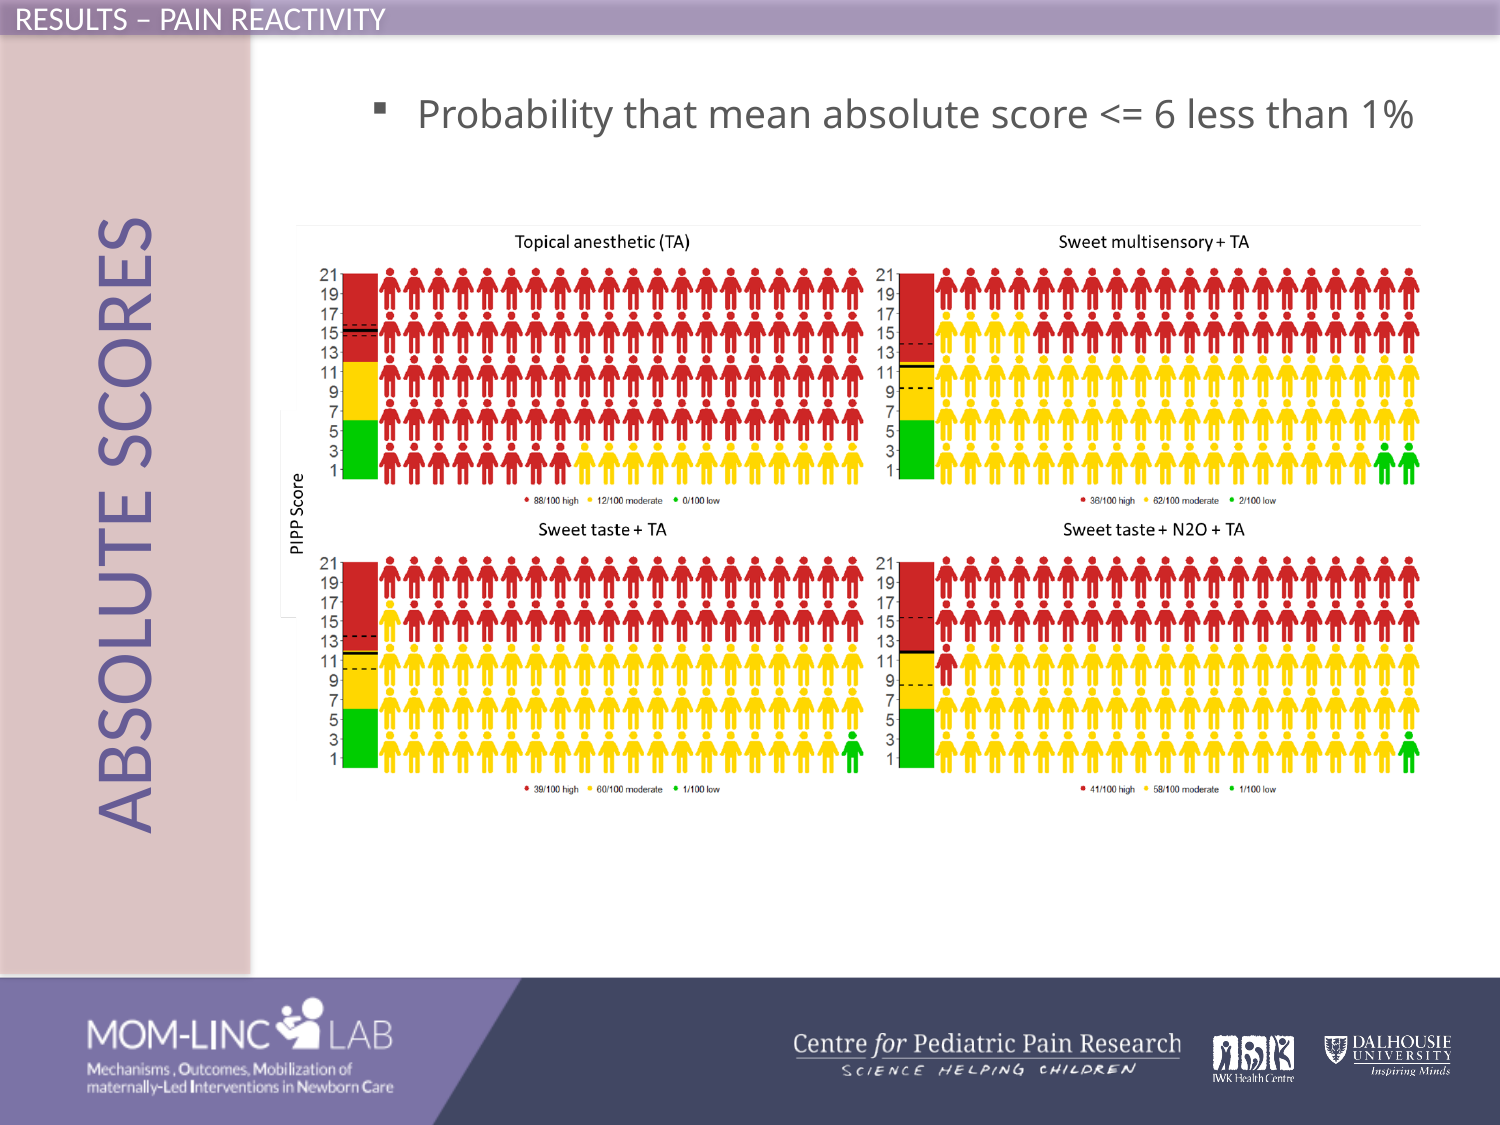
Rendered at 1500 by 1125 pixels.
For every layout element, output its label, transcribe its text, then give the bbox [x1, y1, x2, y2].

list Probability that mean absolute score <= 6 less than 1% [357, 59, 1470, 186]
text_box ABSOLUTE SCORES [24, 131, 213, 921]
picture [278, 223, 1421, 801]
text_box [0, 45, 251, 975]
text_box RESULTS – PAIN REACTIVITY [0, 0, 1500, 36]
